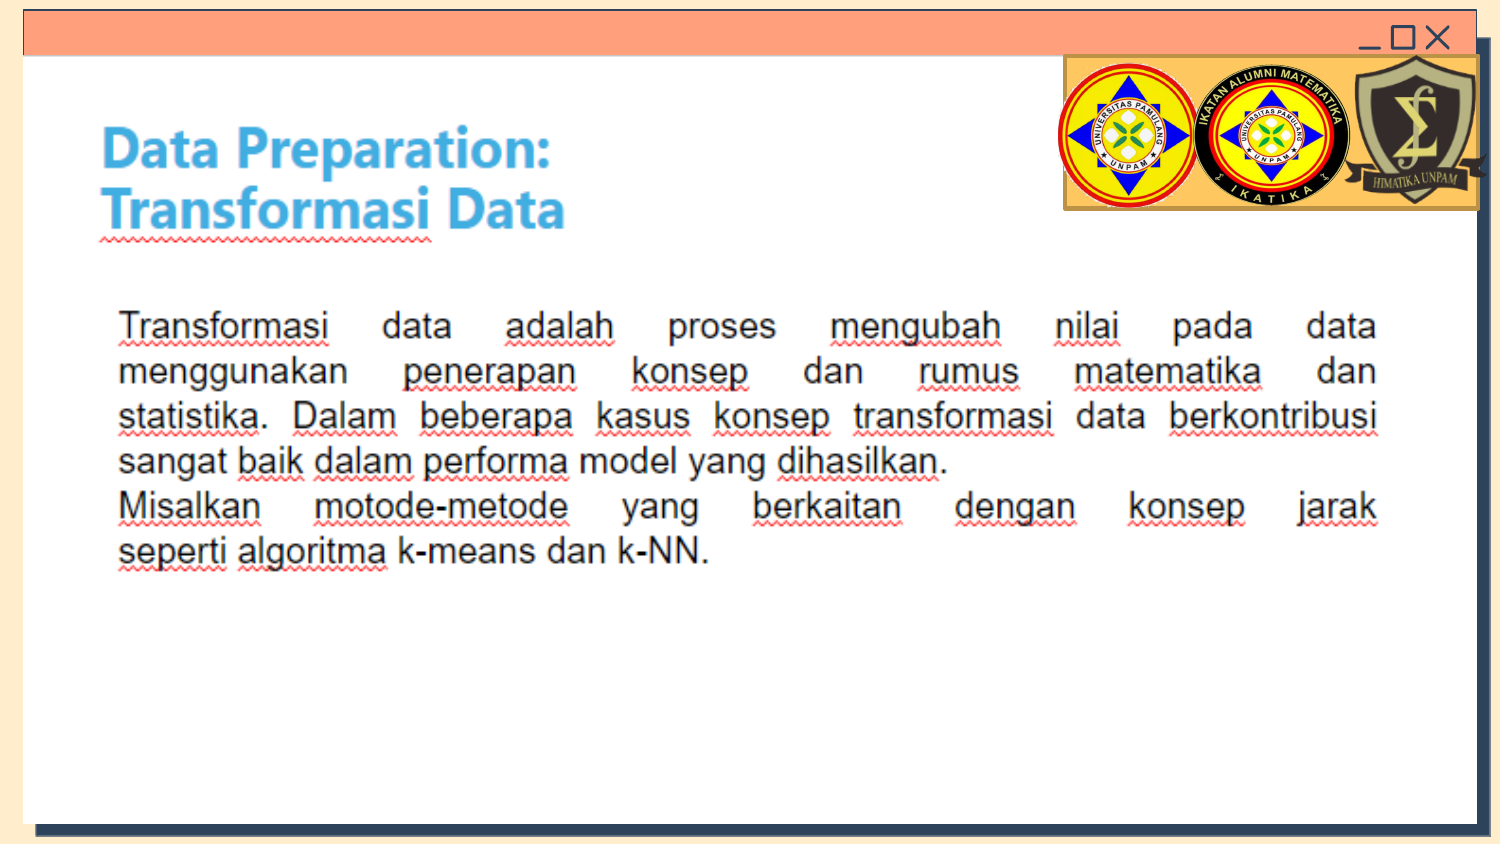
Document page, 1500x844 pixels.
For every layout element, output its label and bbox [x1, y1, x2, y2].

picture [23, 55, 1487, 824]
